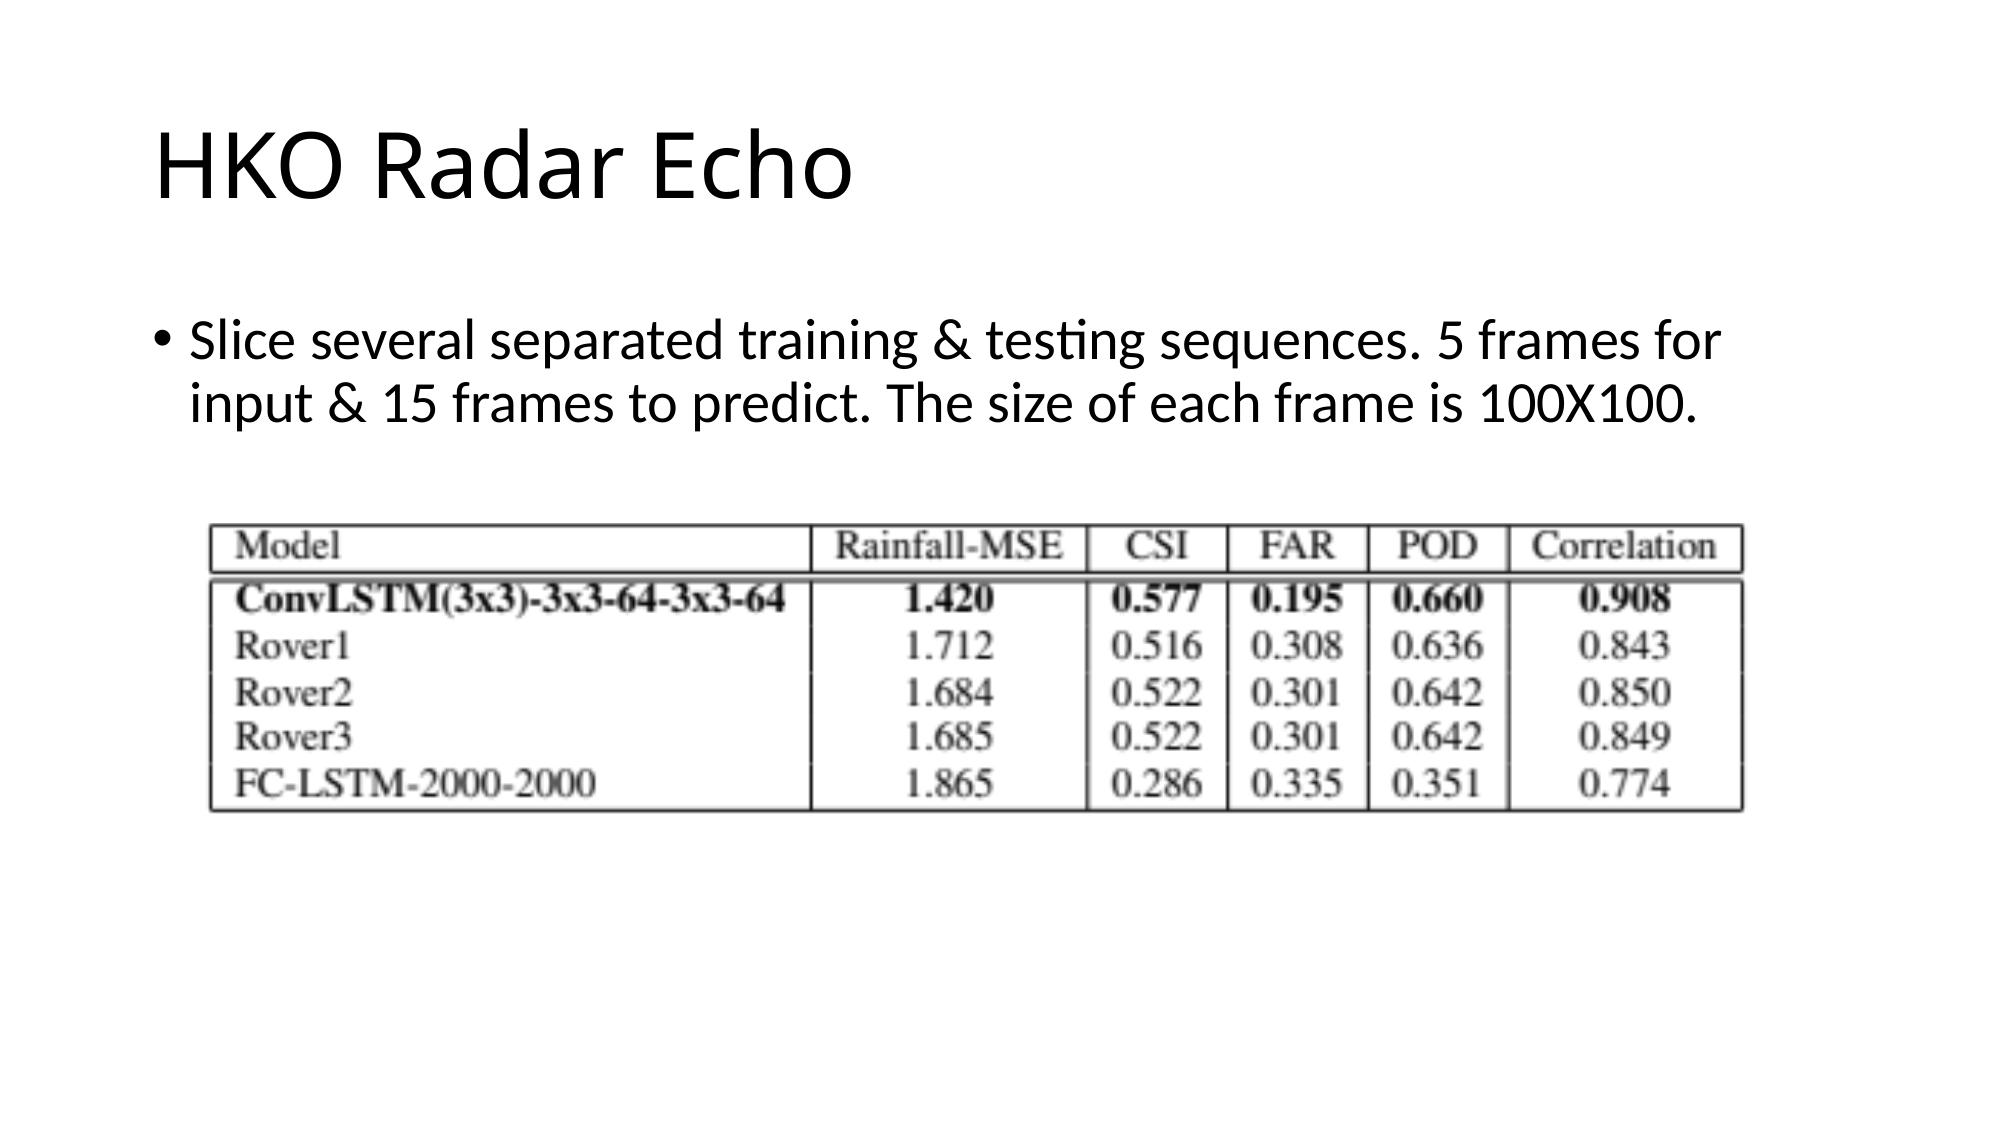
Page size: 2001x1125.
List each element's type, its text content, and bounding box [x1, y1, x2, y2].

list Slice several separated training & testing sequences. 5 frames for input & 15 frames to predict. The size of each frame is 100X100. [137, 301, 1863, 1016]
picture [195, 522, 1748, 820]
title HKO Radar Echo [137, 59, 1863, 278]
